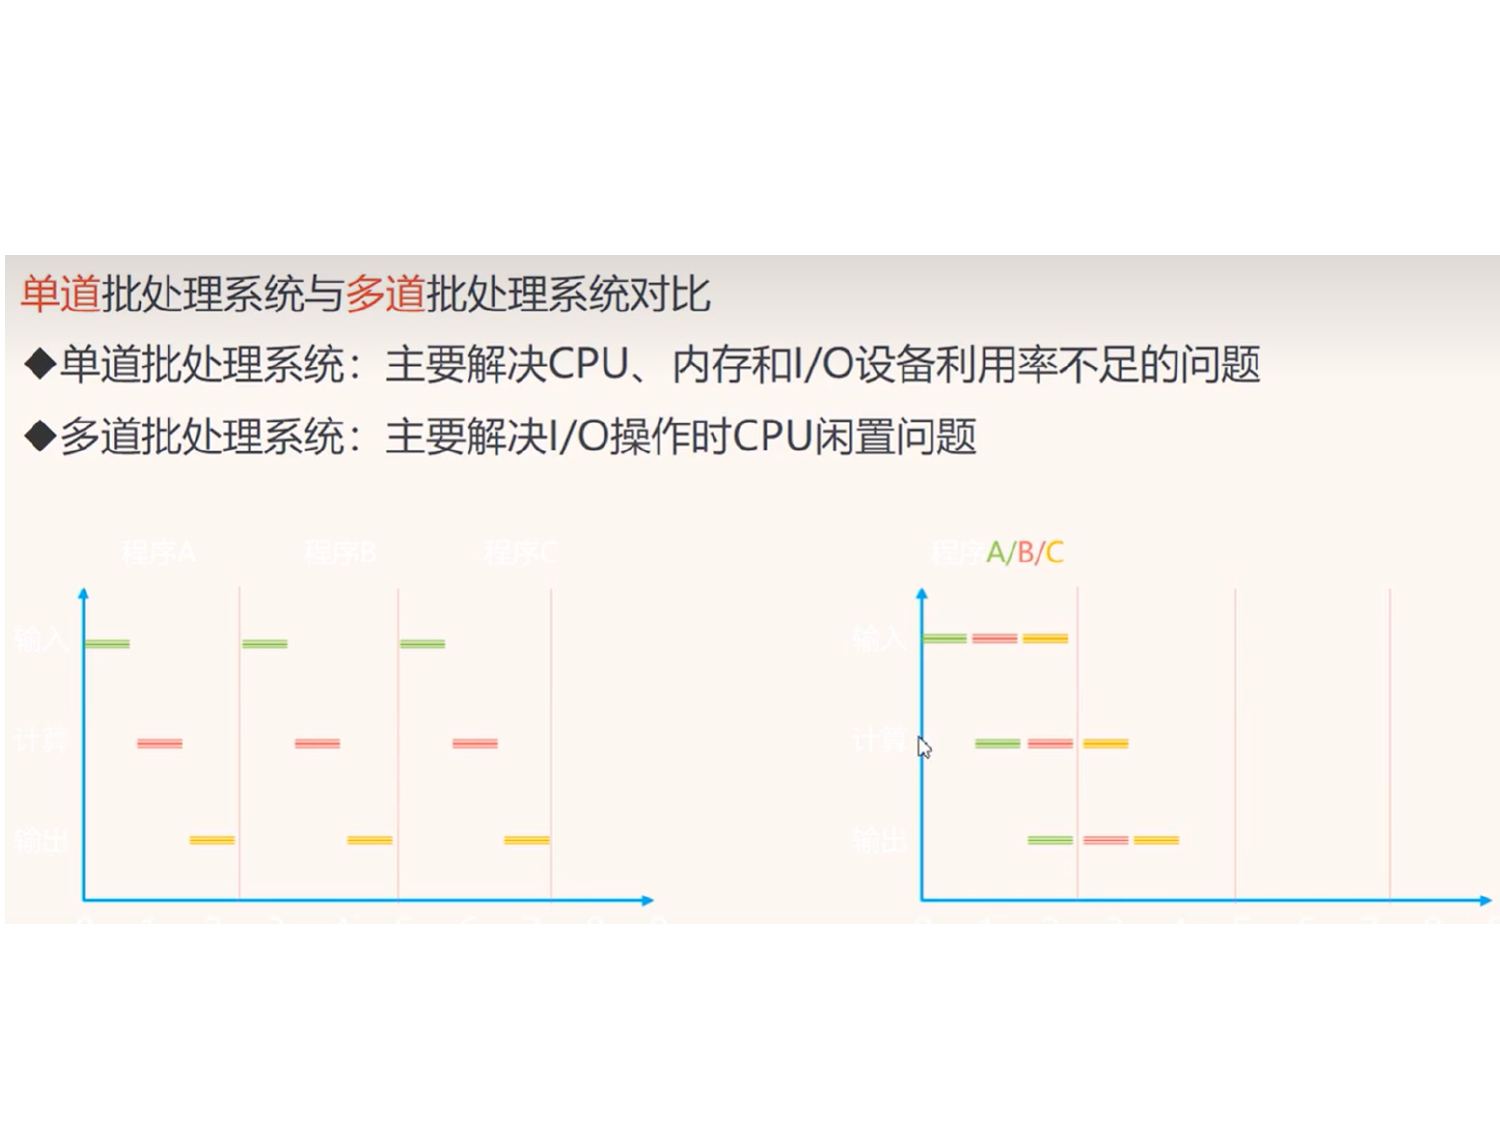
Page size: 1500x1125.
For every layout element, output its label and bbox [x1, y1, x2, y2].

list [5, 254, 1500, 924]
